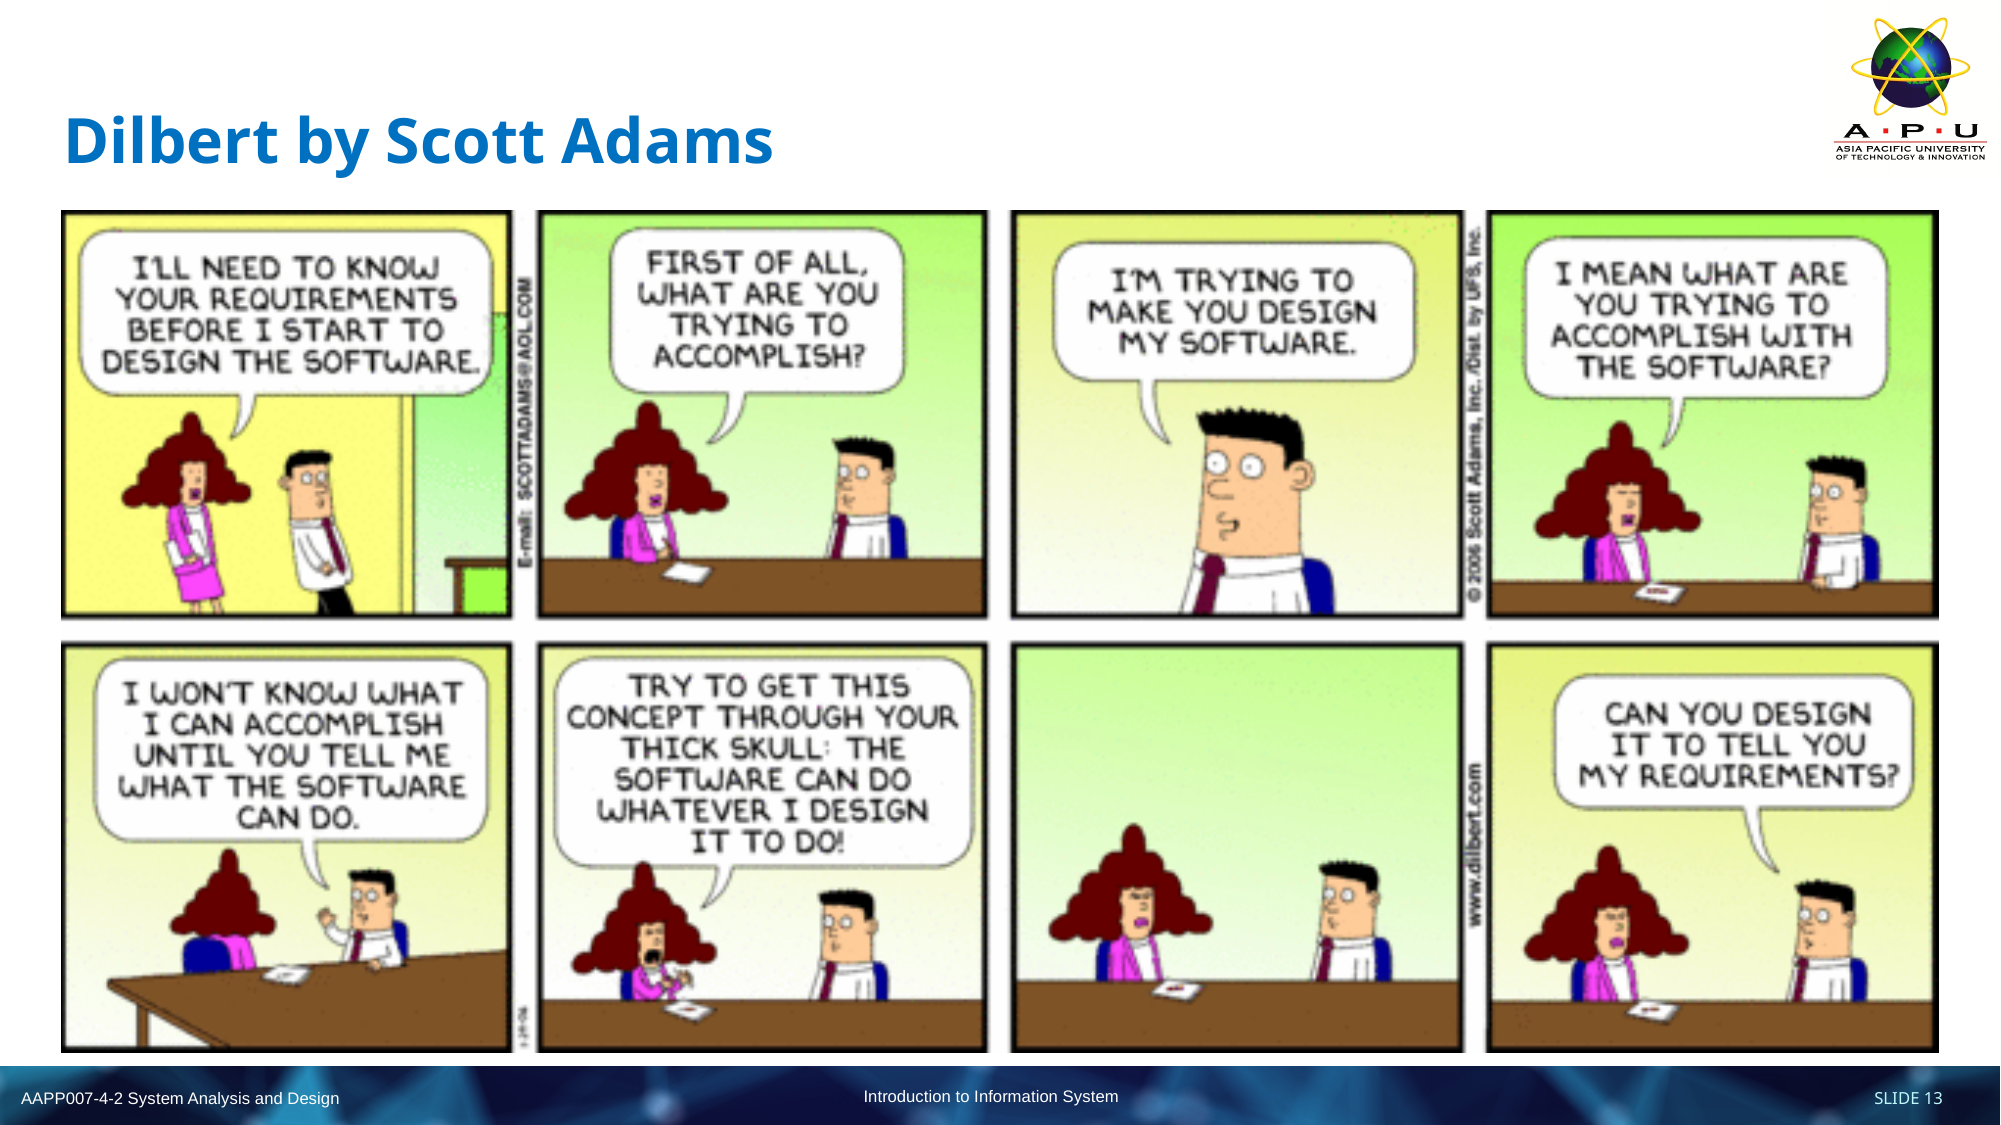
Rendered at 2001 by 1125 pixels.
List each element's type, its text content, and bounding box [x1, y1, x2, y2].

picture [0, 1066, 2000, 1125]
picture [60, 209, 1940, 1053]
title Dilbert by Scott Adams [48, 45, 1764, 233]
picture [1822, 0, 2000, 178]
